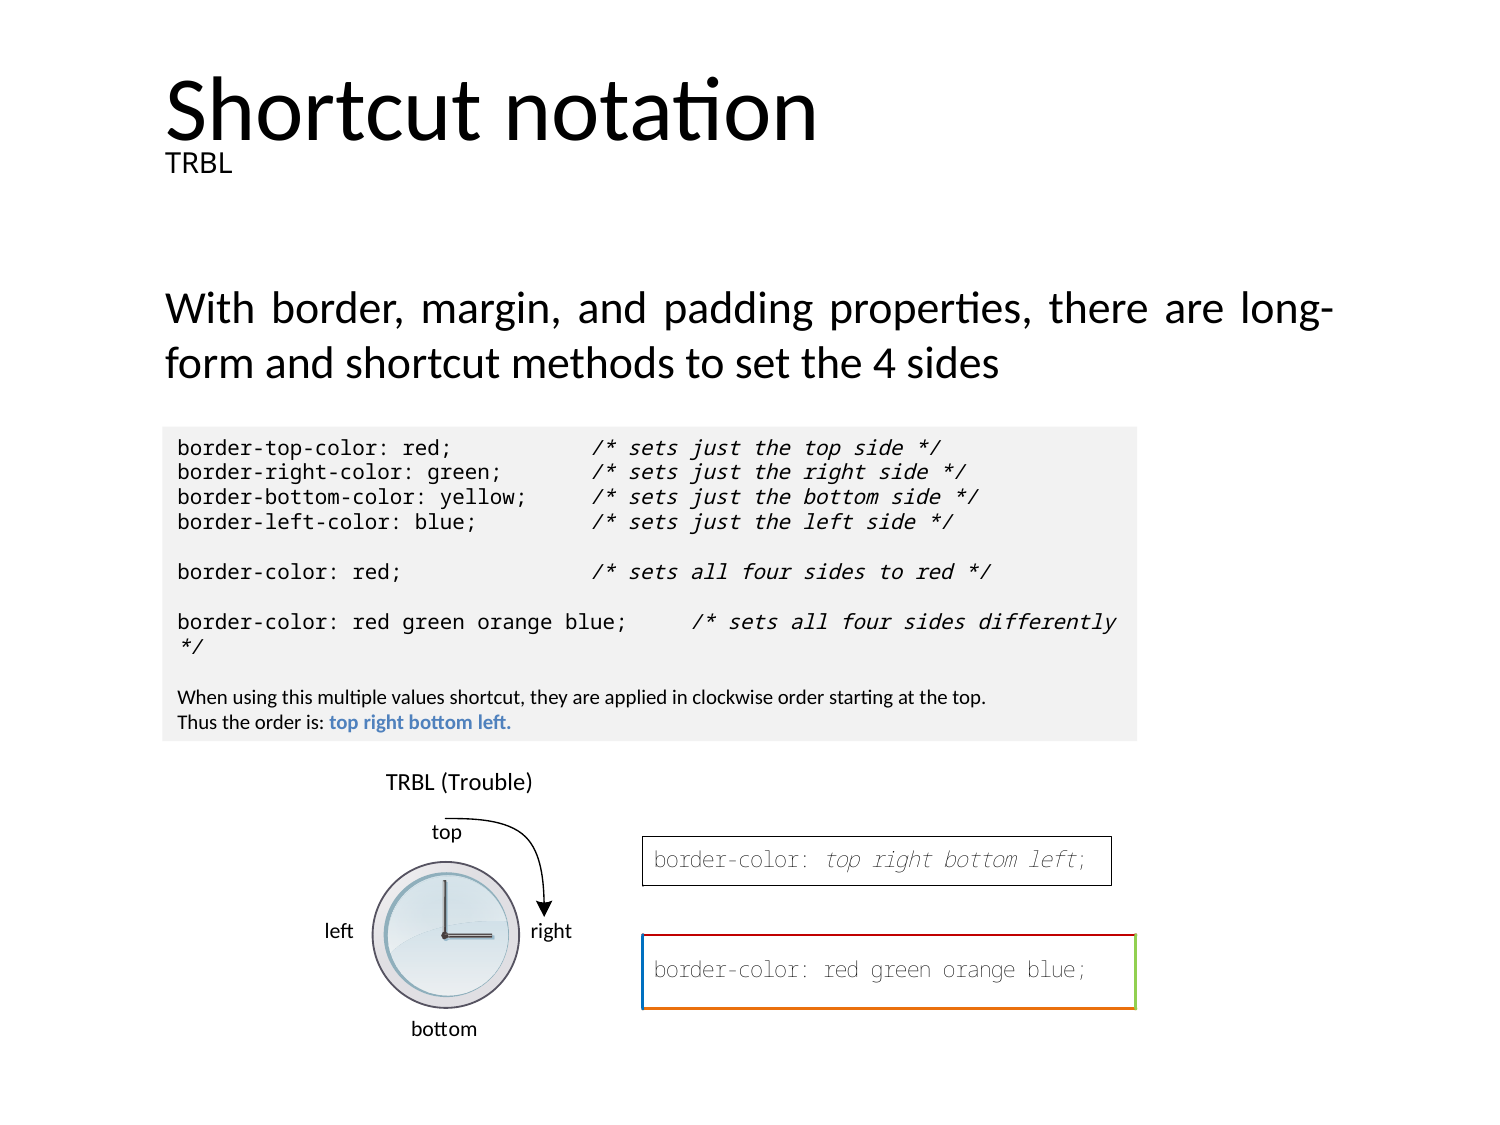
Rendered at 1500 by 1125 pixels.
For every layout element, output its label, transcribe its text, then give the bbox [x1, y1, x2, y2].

title Shortcut notation [150, 20, 1425, 188]
list TRBL [150, 137, 1200, 188]
text_box border-top-color: red; /* sets just the top side */ border-right-color: green; /* sets just the right side */ border-bottom-color: yellow; /* sets just the bottom side */ border-left-color: blue; /* sets just the left side */ border-color: red; /* sets all four sides to red */ border-color: red green orange blue; /* sets all four sides differently */ When using this multiple values shortcut, they are applied in clockwise order starting at the top. Thus the order is: top right bottom left. [162, 426, 1138, 742]
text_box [212, 749, 1164, 1064]
list With border, margin, and padding properties, there are long-form and shortcut methods to set the 4 sides [150, 270, 1350, 1013]
